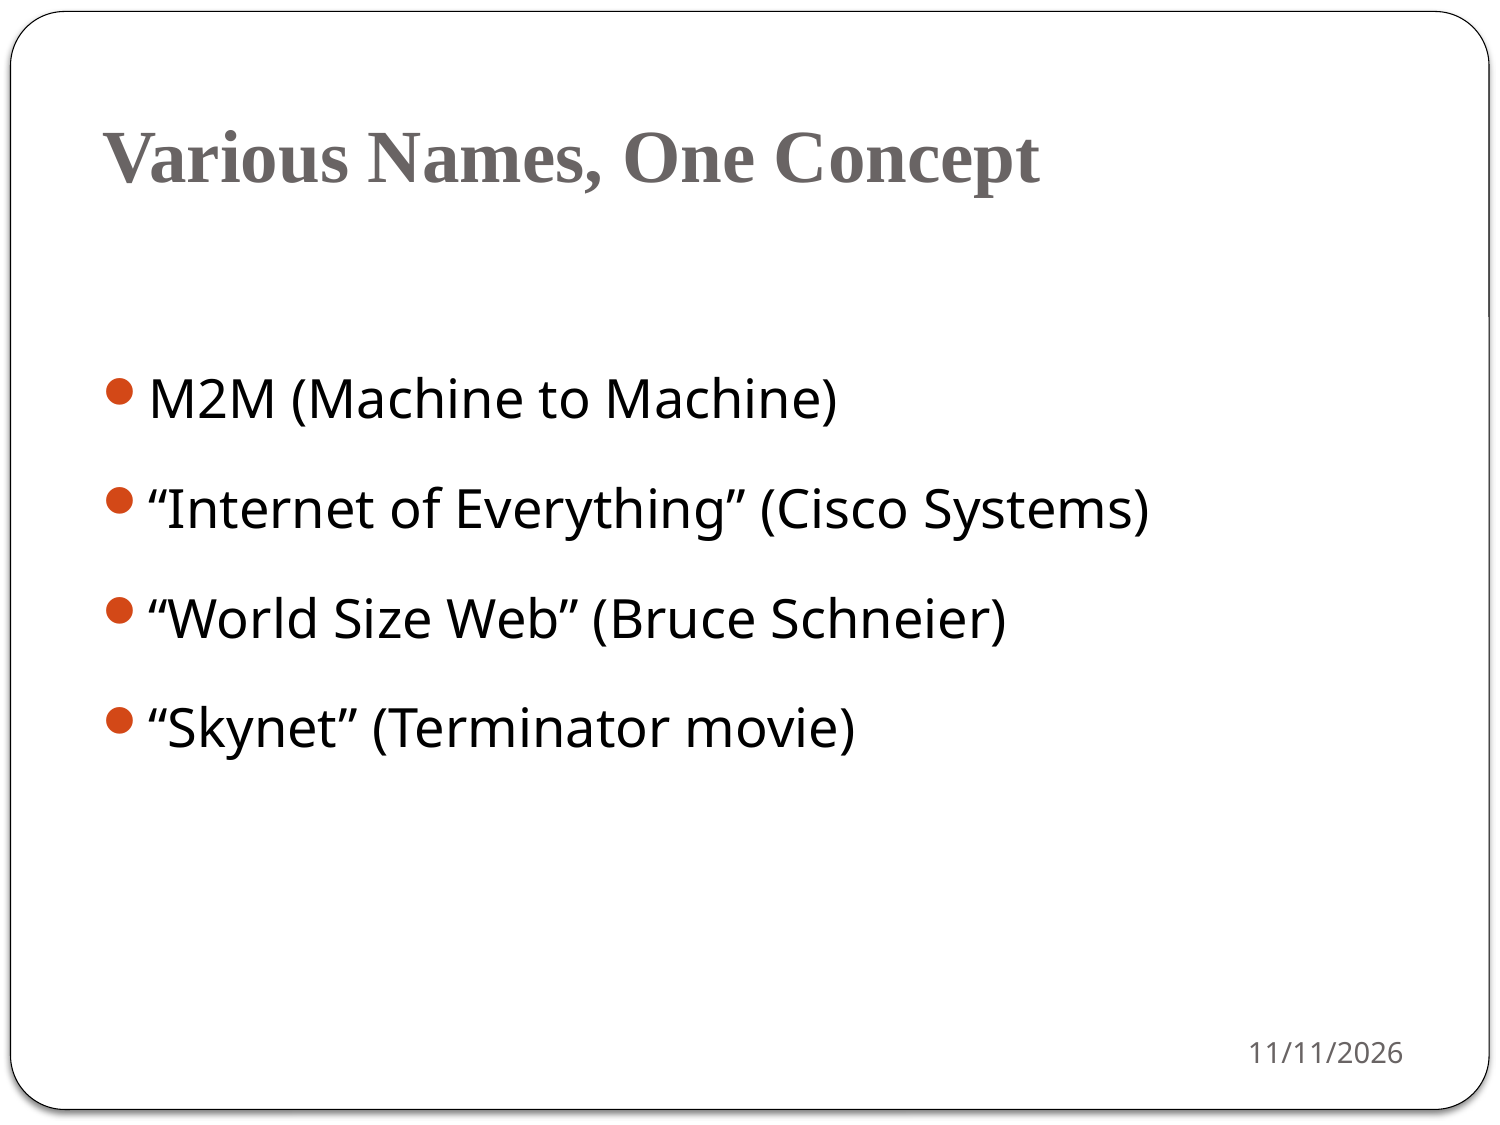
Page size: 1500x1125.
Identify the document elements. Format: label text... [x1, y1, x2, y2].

title Various Names, One Concept [87, 24, 1438, 213]
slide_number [1012, 1015, 1419, 1094]
text_box Education – Partnership – Solutions [1098, 128, 1500, 199]
list M2M (Machine to Machine) “Internet of Everything” (Cisco Systems) “World Size Web” (Bruce Schneier) “Skynet” (Terminator movie) [87, 324, 1438, 927]
